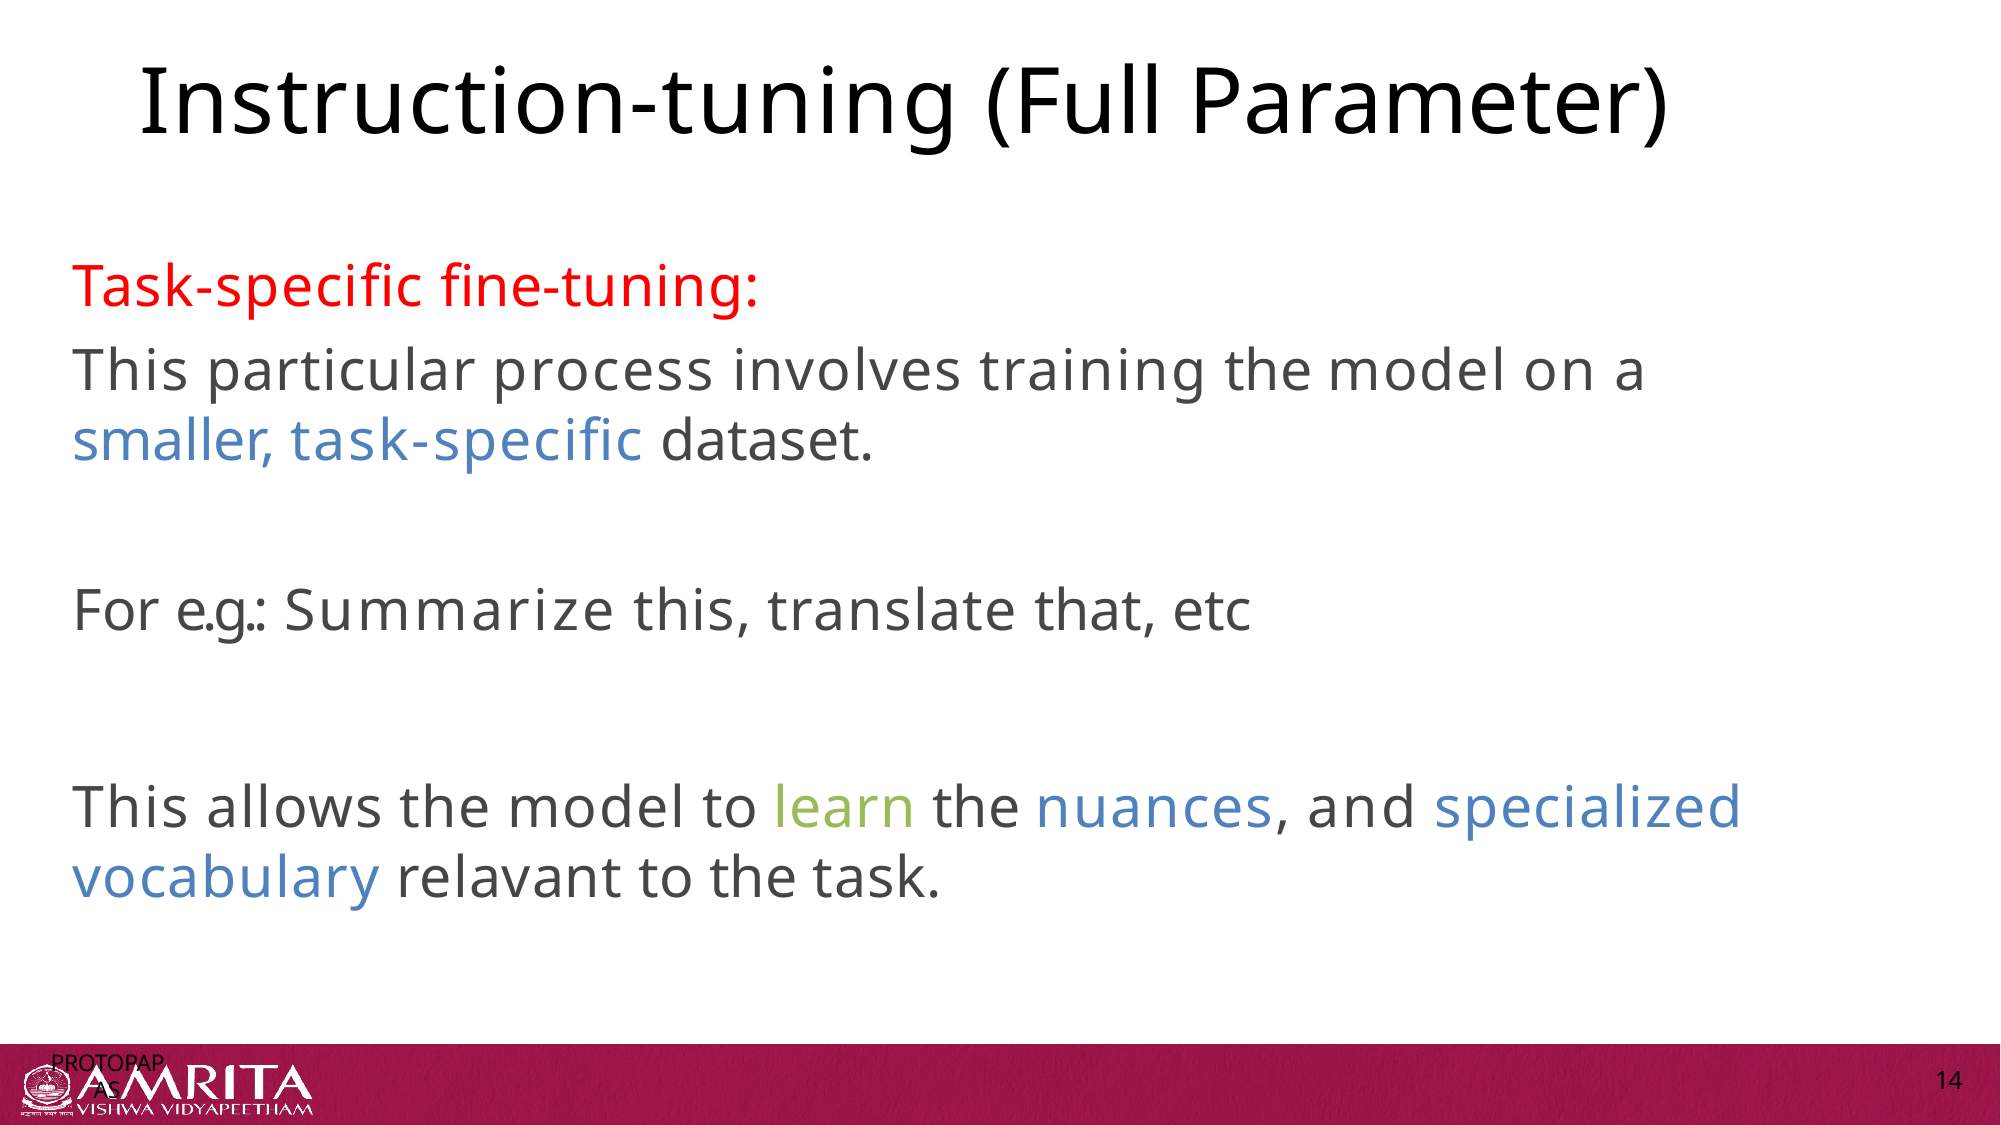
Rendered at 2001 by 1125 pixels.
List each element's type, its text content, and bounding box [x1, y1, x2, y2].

title Instruction-tuning (Full Parameter) [137, 39, 1863, 152]
slide_number 1 [1908, 1064, 1963, 1099]
picture [0, 1044, 2001, 1125]
text_box Task-specific fine-tuning: This particular process involves training the model on a smaller, task-specific dataset. For e.g.: Summarize this, translate that, etc This allows the model to learn the nuances, and specialized vocabulary relavant to the task. [70, 231, 1818, 909]
footer Protopapas [24, 1057, 165, 1095]
